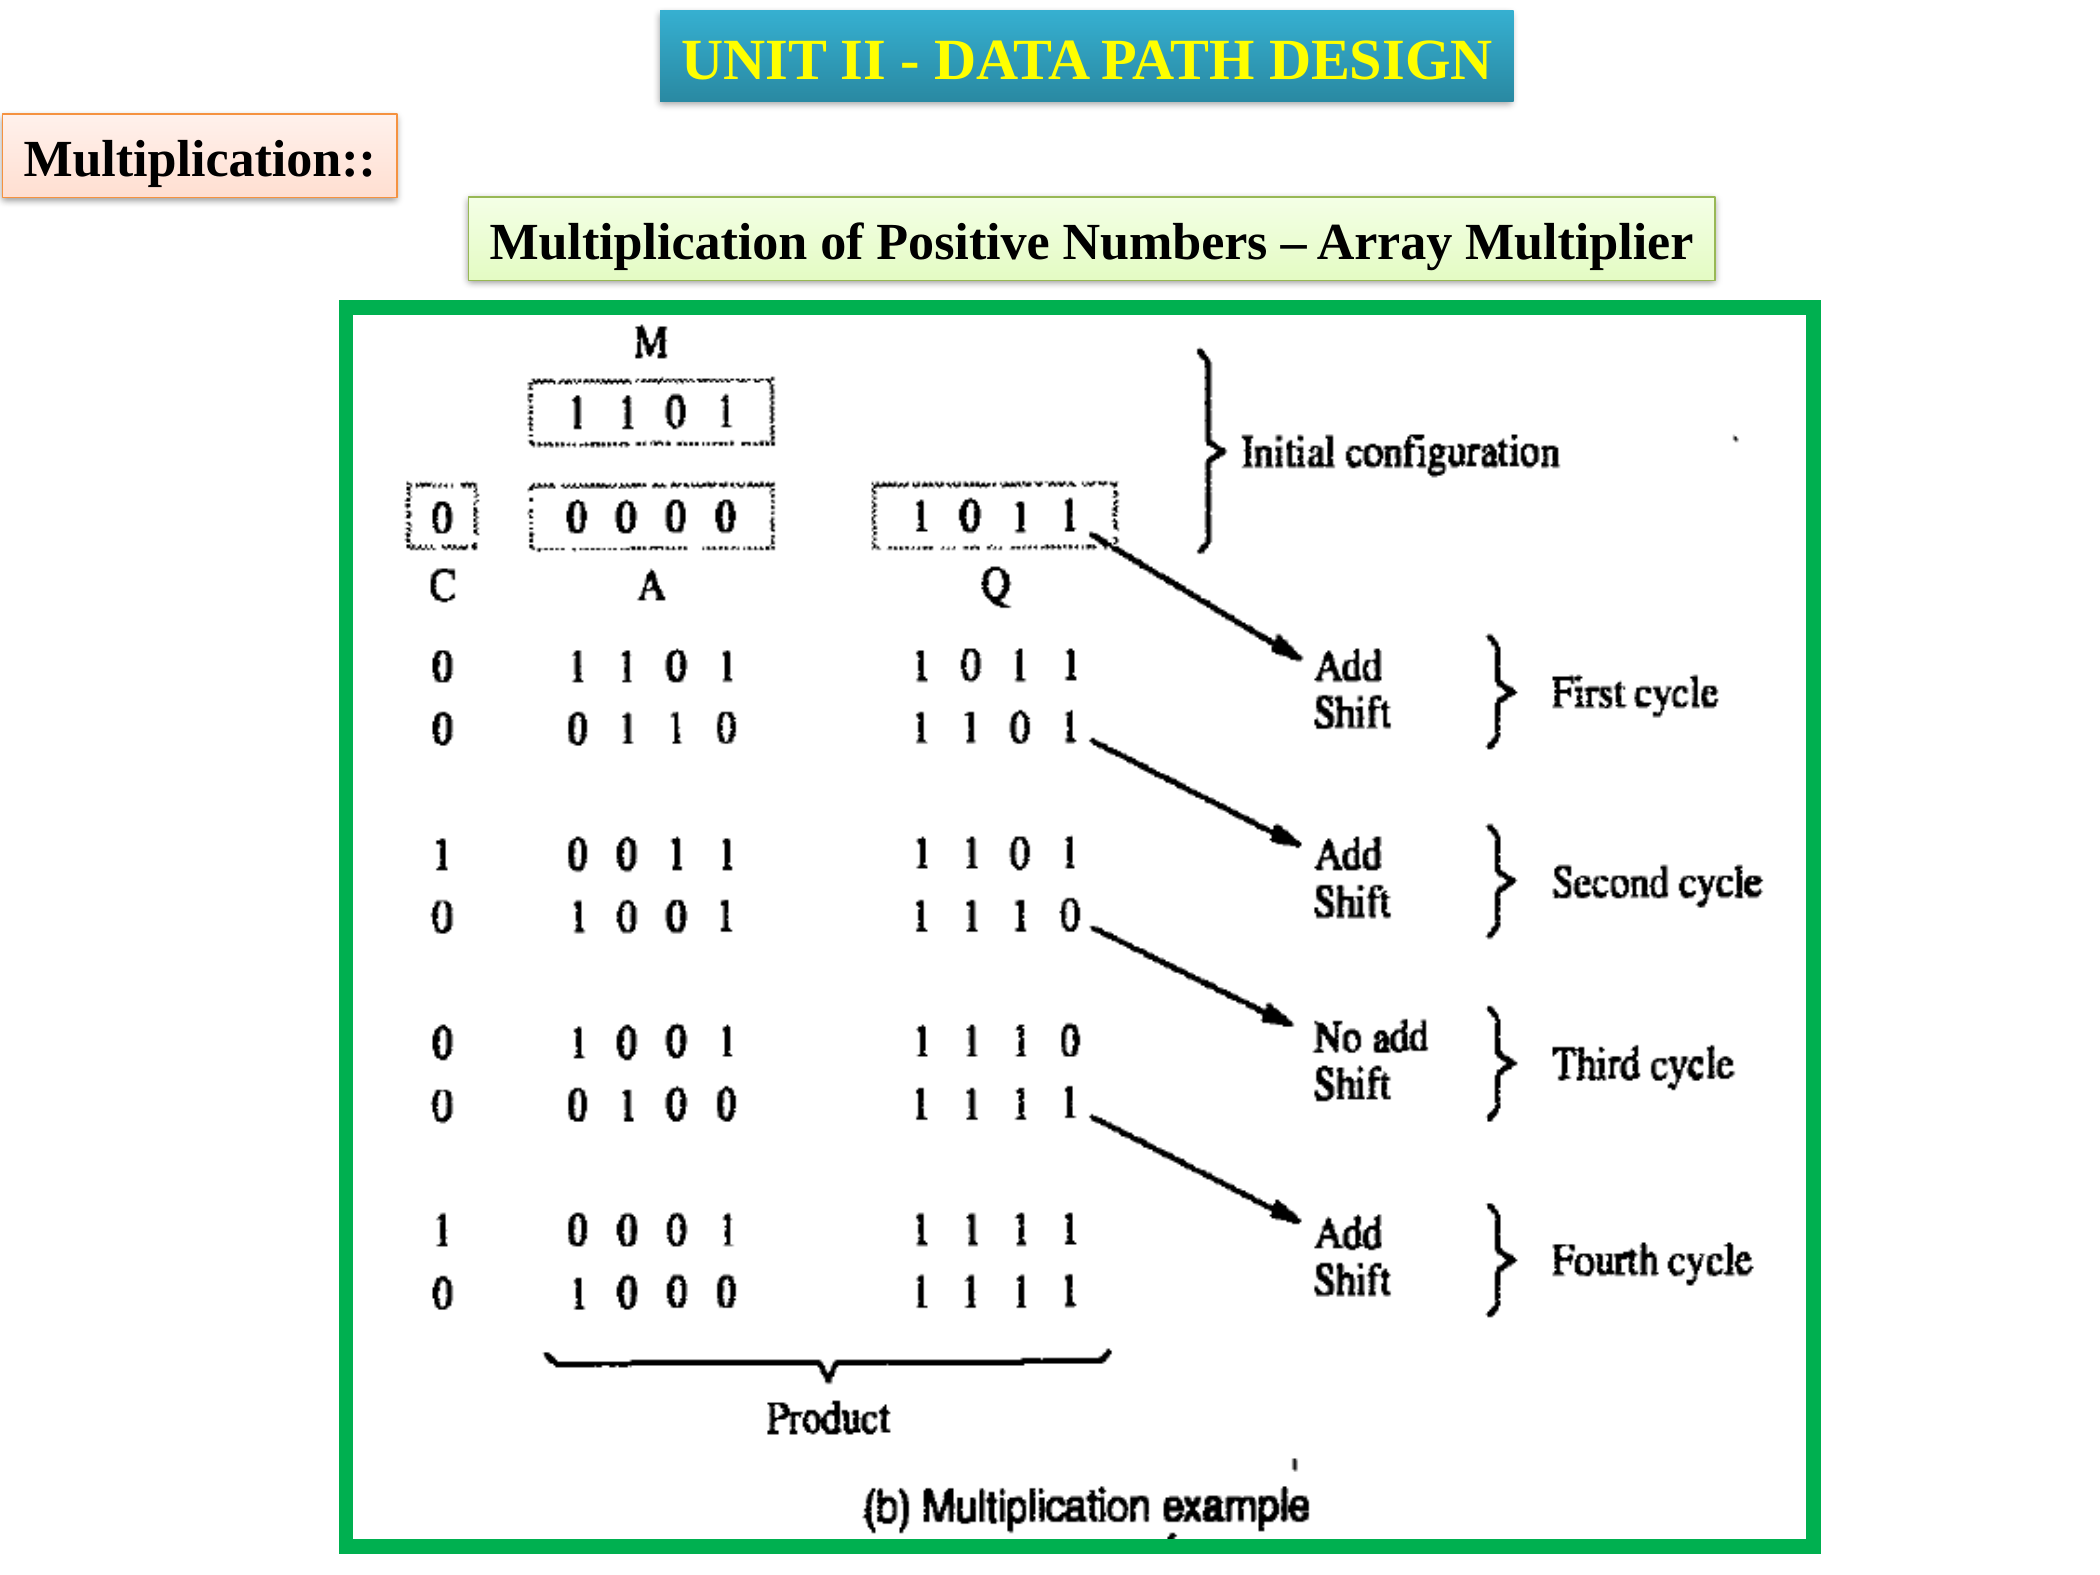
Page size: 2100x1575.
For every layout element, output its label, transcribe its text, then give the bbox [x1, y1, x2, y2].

text_box UNIT II - DATA PATH DESIGN [660, 10, 1514, 102]
text_box Multiplication:: [2, 113, 398, 198]
text_box Multiplication of Positive Numbers – Array Multiplier [468, 196, 1716, 281]
picture [352, 314, 1807, 1540]
